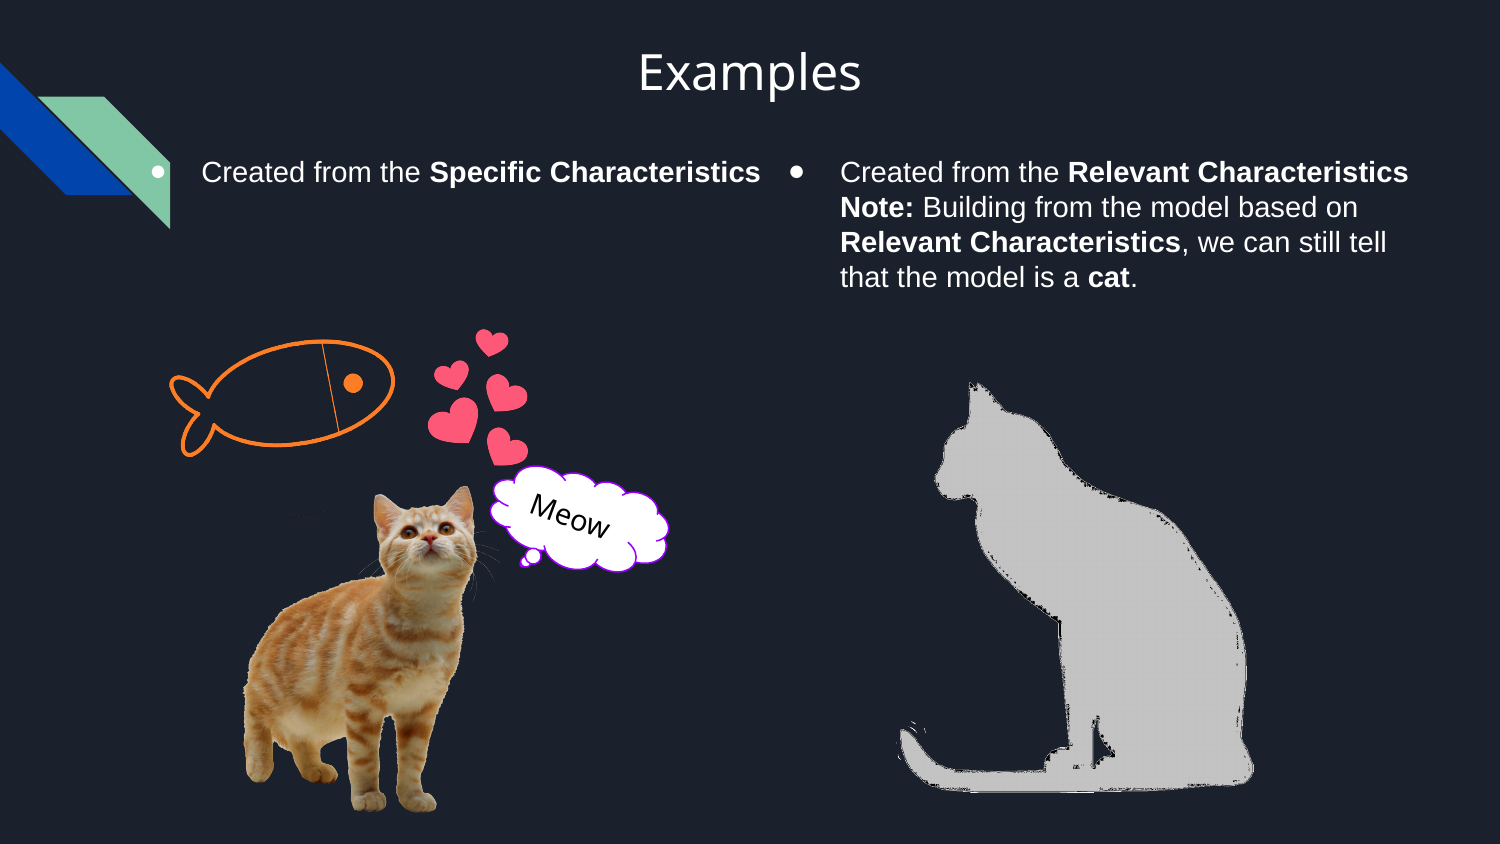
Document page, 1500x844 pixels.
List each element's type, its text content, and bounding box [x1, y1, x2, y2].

picture [871, 364, 1283, 810]
title Examples [0, 25, 1500, 105]
text_box Created from the Relevant Characteristics Note: Building from the model based on Relevant Characteristics, we can still tell that the model is a cat. [750, 138, 1434, 300]
text_box Created from the Specific Characteristics [111, 138, 750, 217]
picture [140, 251, 537, 819]
text_box Meow [506, 466, 669, 572]
